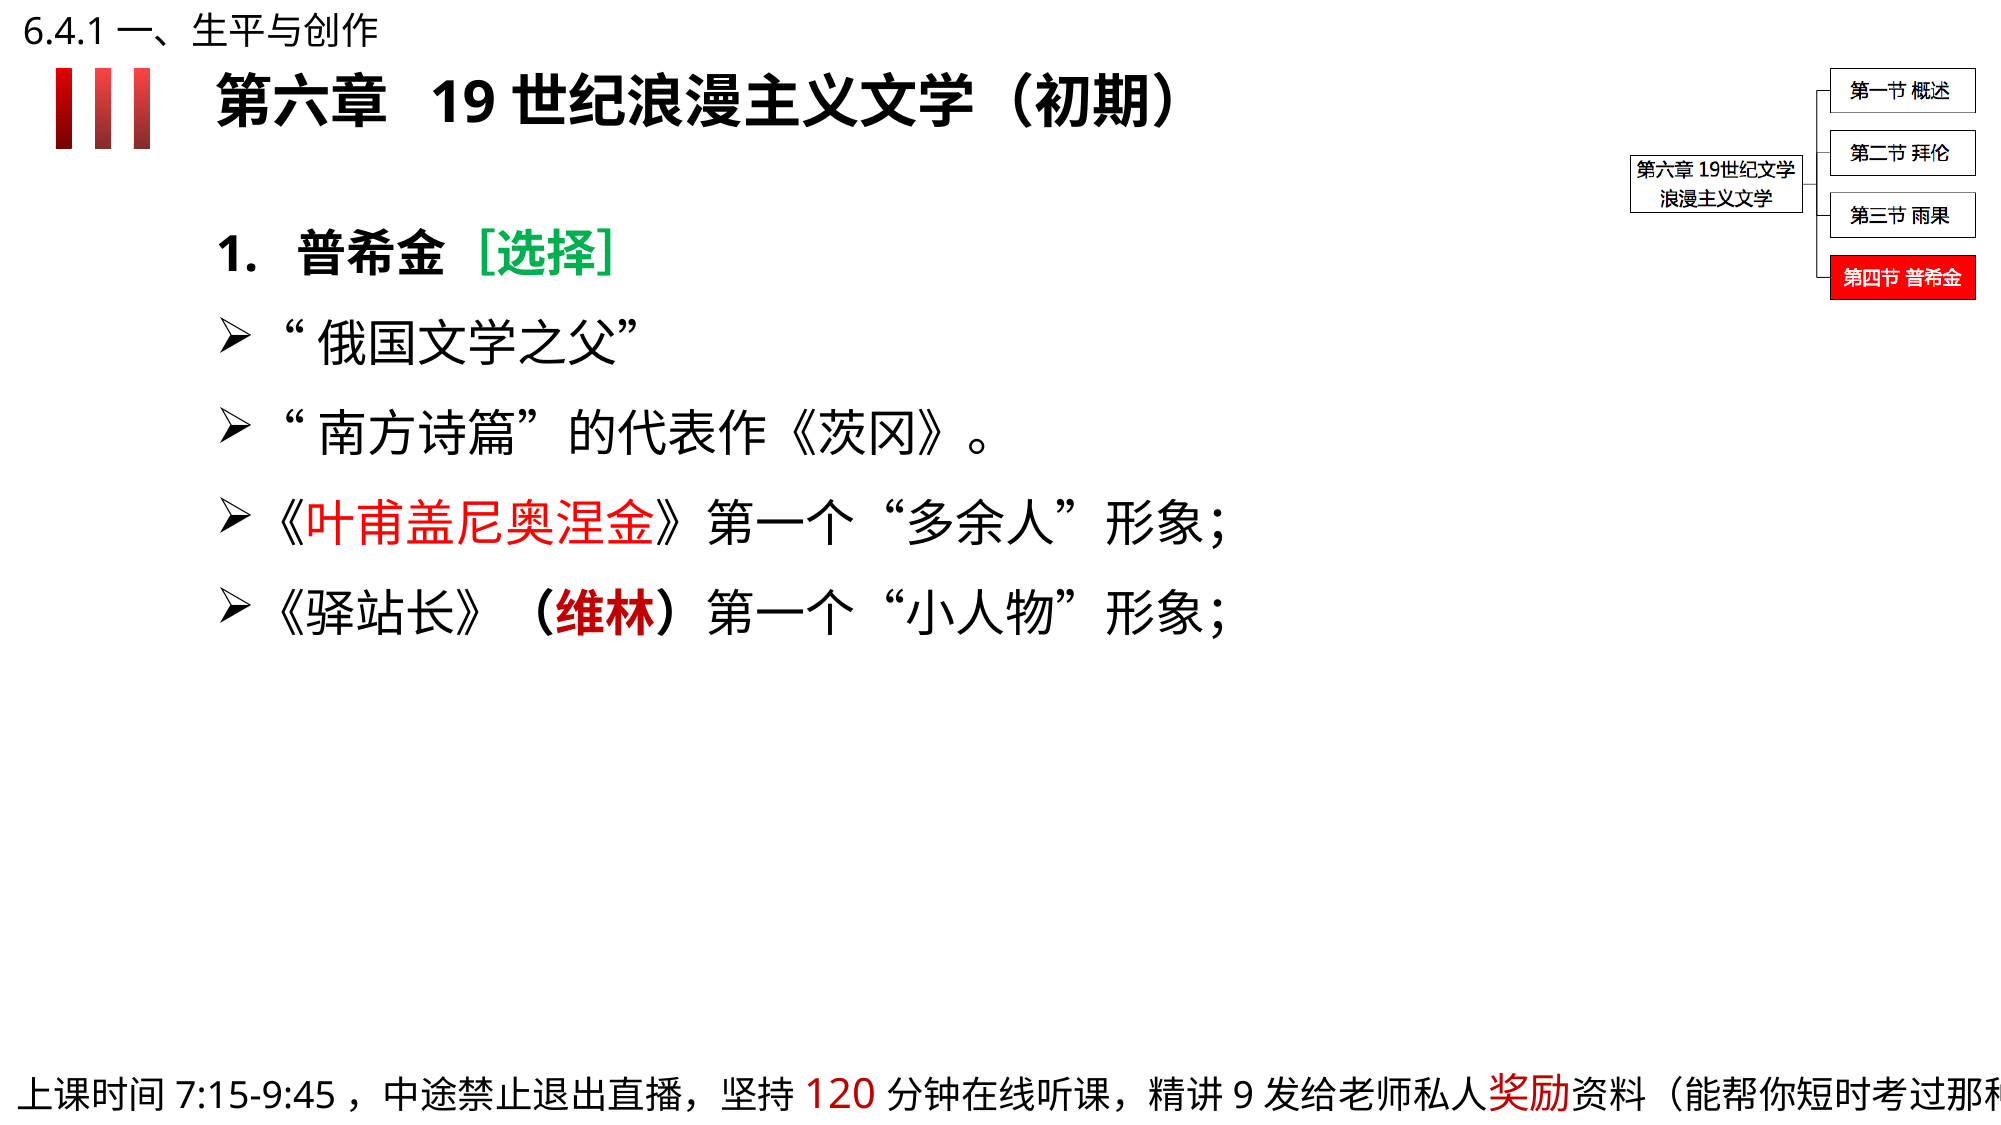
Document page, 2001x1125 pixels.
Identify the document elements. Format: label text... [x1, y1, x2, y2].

text_box 6.4.1一、生平与创作 [8, 0, 394, 60]
text_box 第六章 19世纪浪漫主义文学（初期） [199, 57, 1224, 142]
picture [1606, 64, 2000, 305]
text_box 1. 普希金［选择］ “俄国文学之父” “南方诗篇”的代表作《茨冈》。 《叶甫盖尼奥涅金》第一个“多余人”形象； 《驿站长》（维林）第一个“小人物”形象； [201, 184, 1969, 650]
